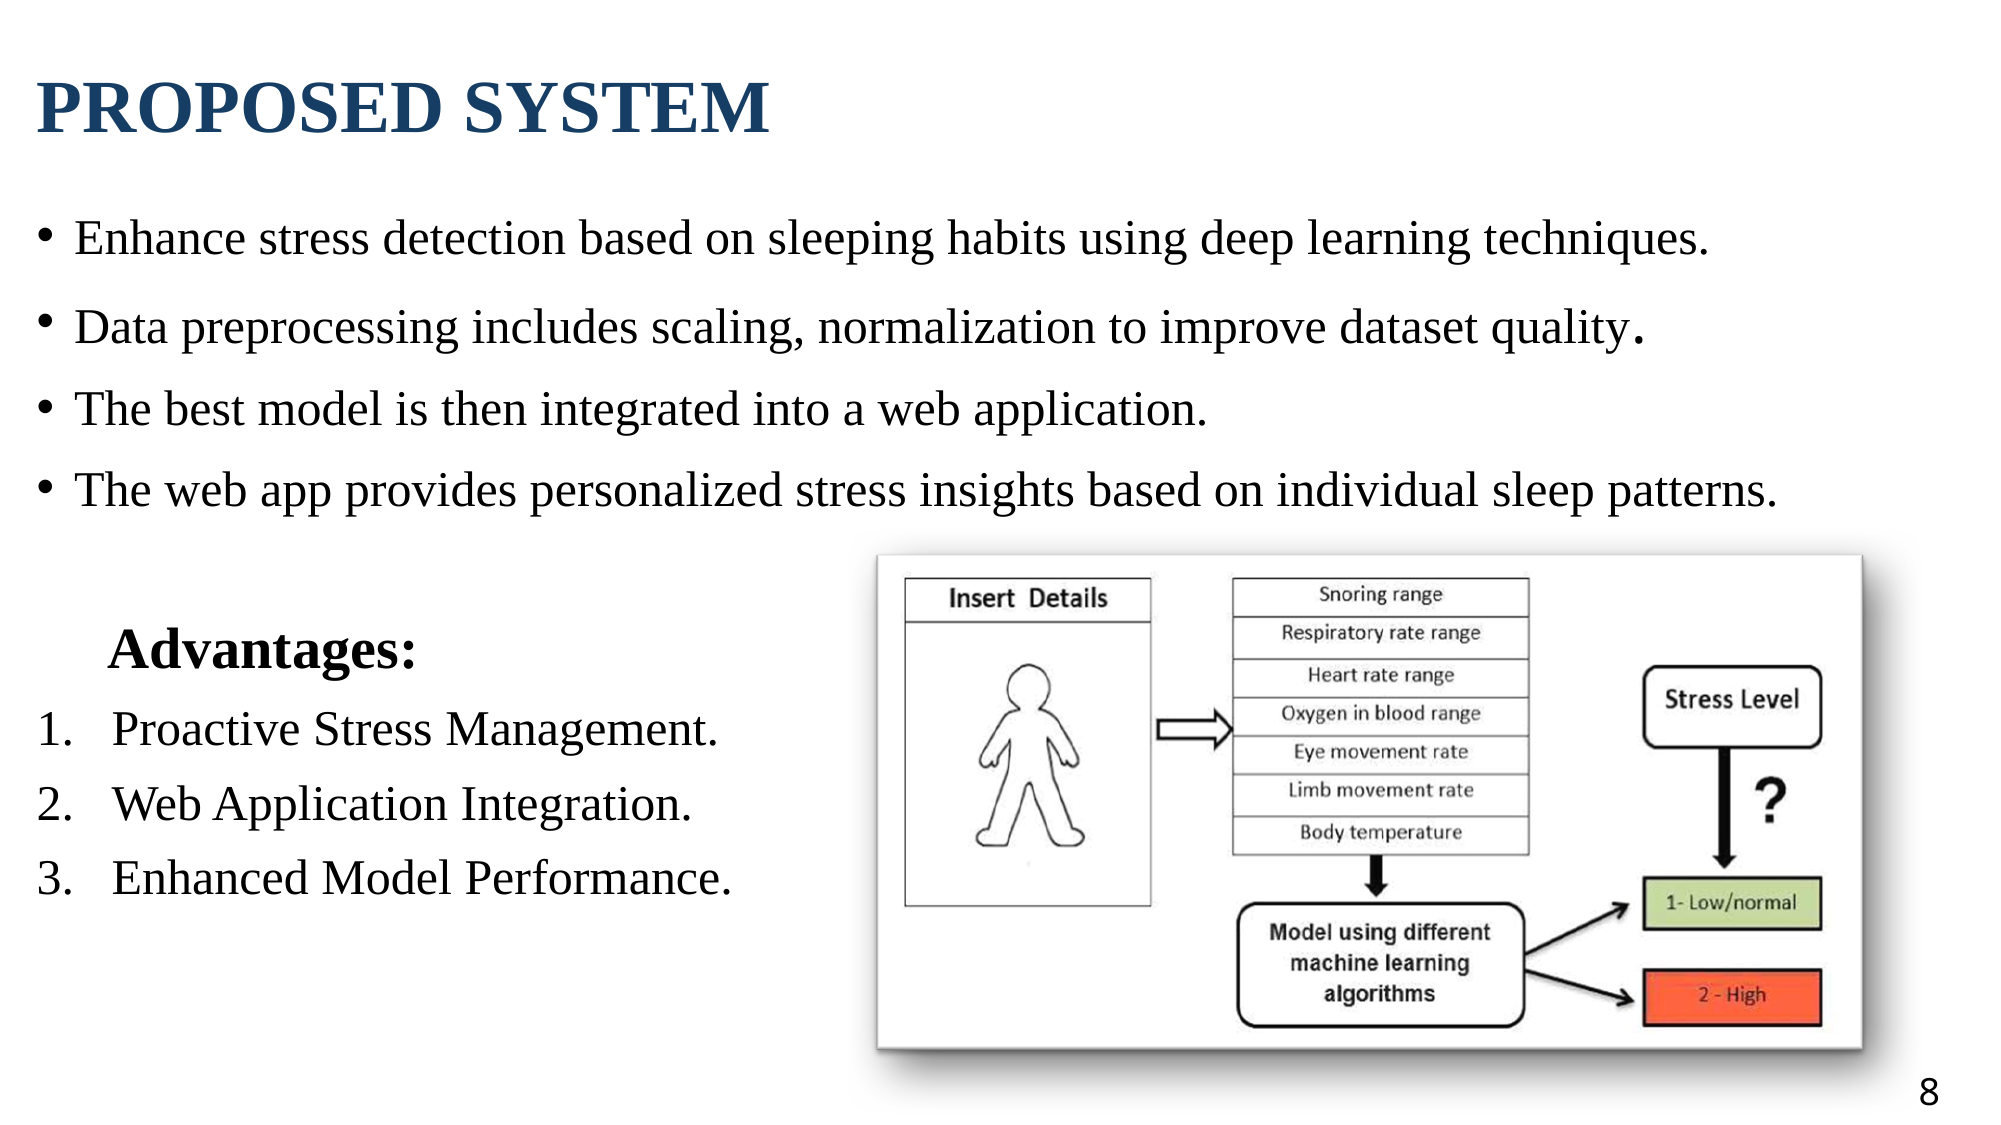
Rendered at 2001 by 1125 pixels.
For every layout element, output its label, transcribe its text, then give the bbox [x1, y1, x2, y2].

picture [866, 547, 1874, 1066]
list Enhance stress detection based on sleeping habits using deep learning techniques. Data preprocessing includes scaling, normalization to improve dataset quality. The best model is then integrated into a web application. The web app provides personalized stress insights based on individual sleep patterns. Advantages: Proactive Stress Management. Web Application Integration. Enhanced Model Performance. [21, 196, 1985, 1089]
text_box 8 [1903, 1060, 2000, 1121]
title PROPOSED SYSTEM [21, 59, 1952, 157]
